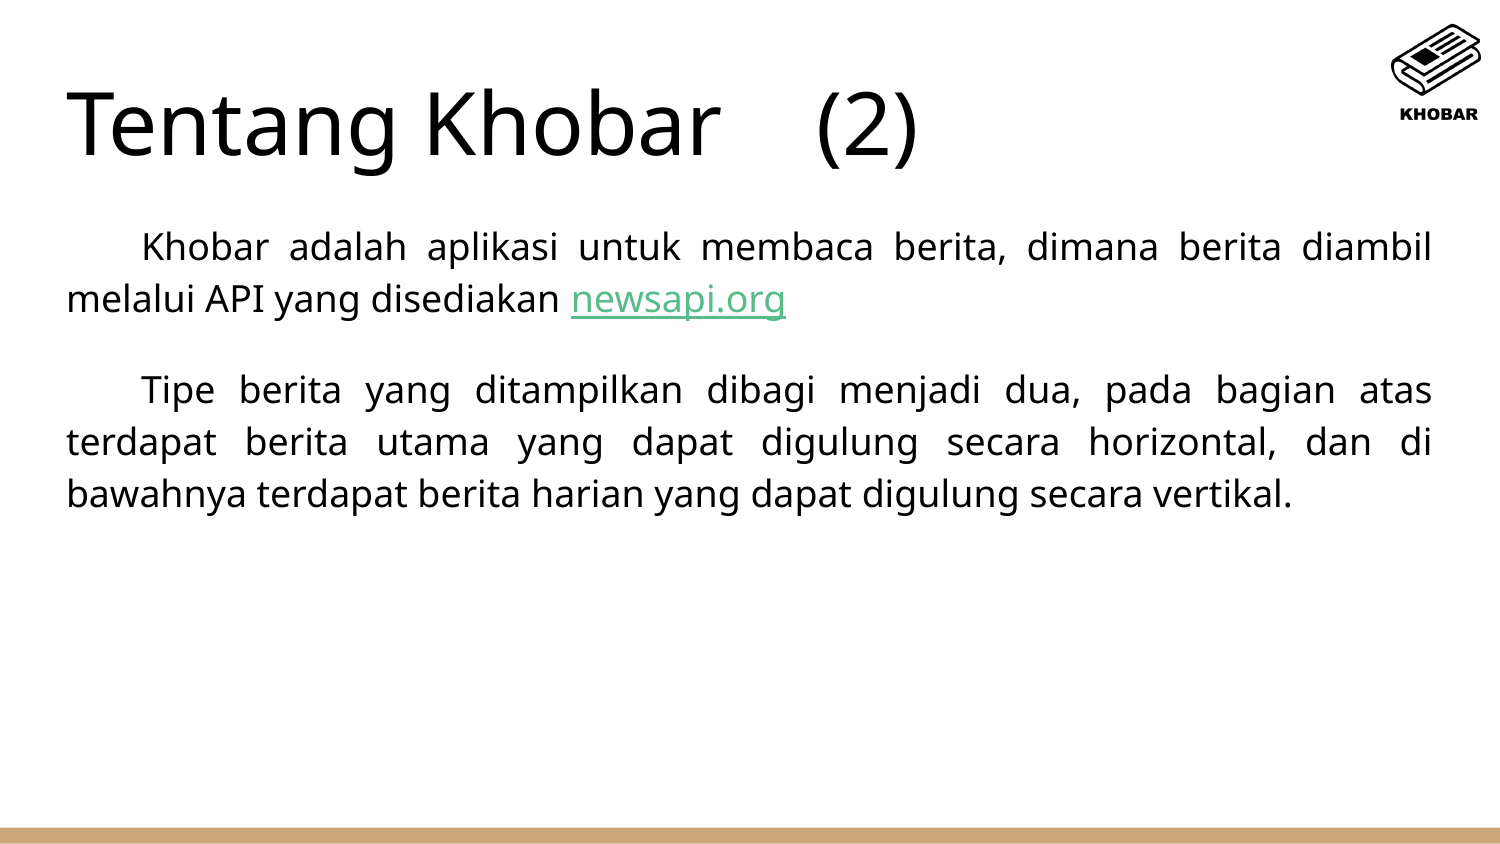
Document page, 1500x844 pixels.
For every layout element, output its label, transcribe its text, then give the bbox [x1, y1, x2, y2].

title Tentang Khobar (2) [51, 51, 1449, 189]
picture [1391, 12, 1481, 120]
list Khobar adalah aplikasi untuk membaca berita, dimana berita diambil melalui API yang disediakan newsapi.org Tipe berita yang ditampilkan dibagi menjadi dua, pada bagian atas terdapat berita utama yang dapat digulung secara horizontal, dan di bawahnya terdapat berita harian yang dapat digulung secara vertikal. [51, 200, 1449, 752]
